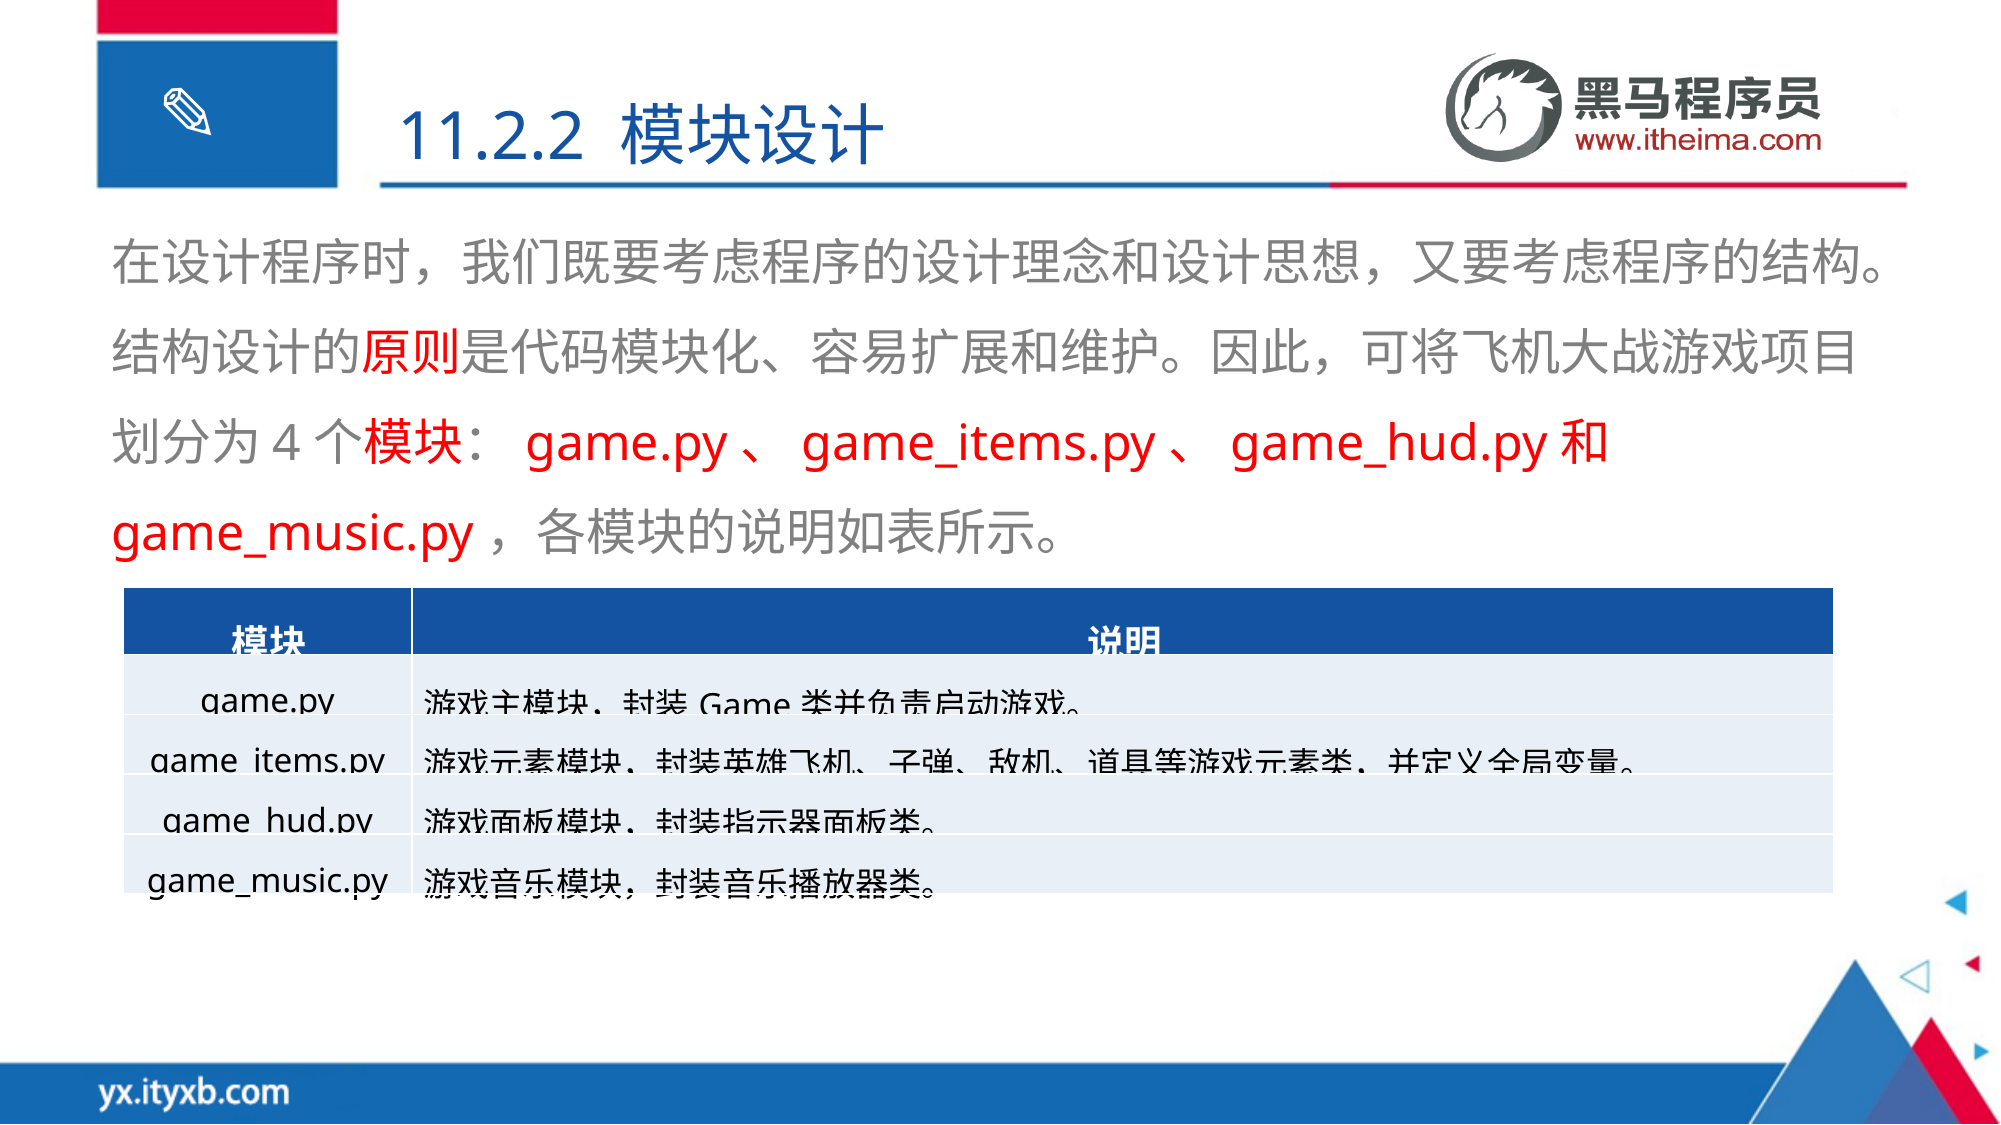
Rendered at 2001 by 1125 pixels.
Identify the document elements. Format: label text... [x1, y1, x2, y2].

table_cell 游戏面板模块，封装指示器面板类。 [413, 775, 1833, 833]
text_box 11.2.2 模块设计 [382, 94, 1754, 182]
table_cell game_music.py [124, 835, 411, 893]
table_cell game_items.py [124, 715, 411, 773]
table_cell 游戏主模块，封装Game类并负责启动游戏。 [413, 655, 1833, 714]
text_box 在设计程序时，我们既要考虑程序的设计理念和设计思想，又要考虑程序的结构。结构设计的原则是代码模块化、容易扩展和维护。因此，可将飞机大战游戏项目划分为4个模块：game.py、game_items.py、game_hud.py和game_music.py，各模块的说明如表所示。 [96, 192, 1908, 568]
table_cell 游戏元素模块，封装英雄飞机、子弹、敌机、道具等游戏元素类，并定义全局变量。 [413, 715, 1833, 773]
picture [0, 0, 2000, 1124]
table_header 模块 [124, 588, 411, 654]
table_cell game.py [124, 655, 411, 714]
table_header 说明 [413, 588, 1833, 654]
table_cell game_hud.py [124, 775, 411, 833]
table_cell 游戏音乐模块，封装音乐播放器类。 [413, 835, 1833, 893]
